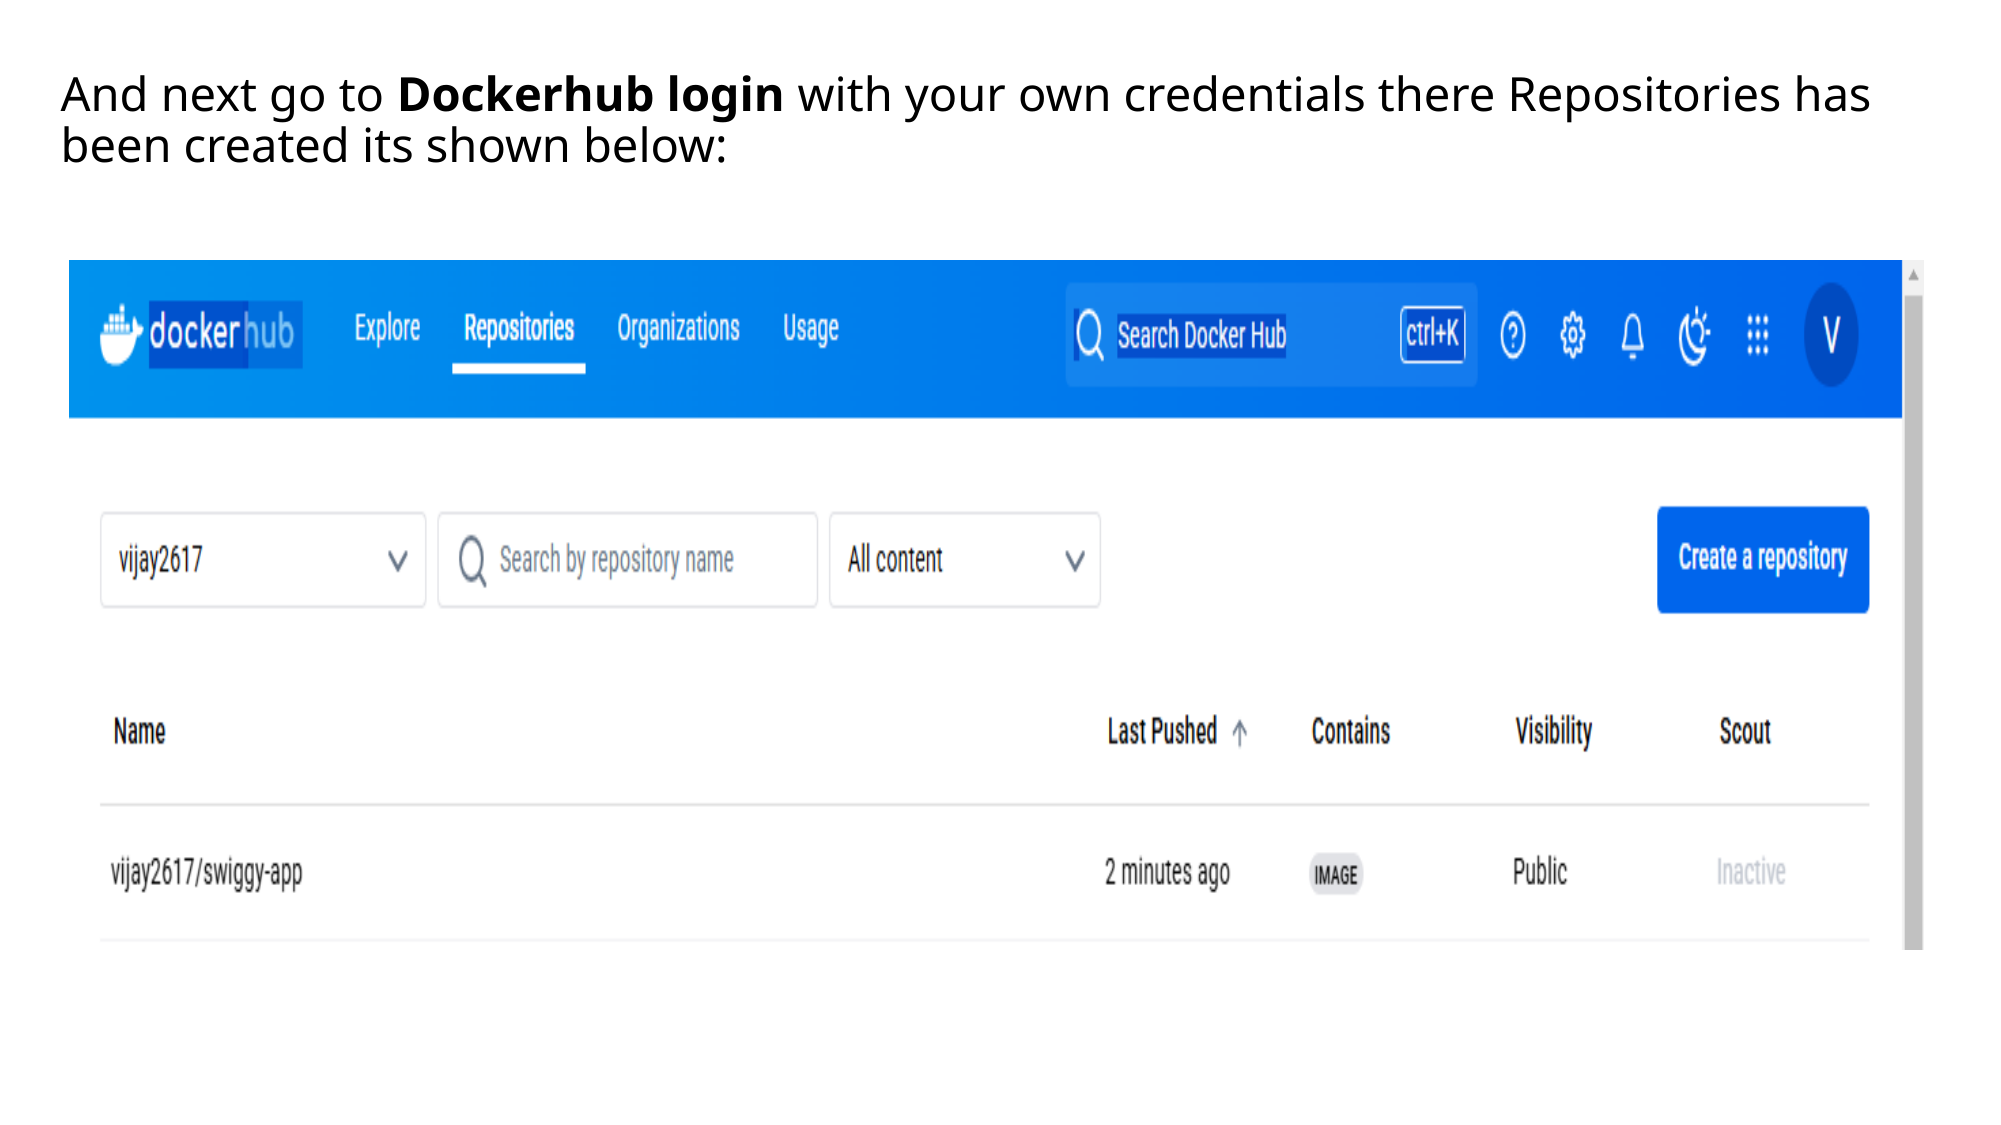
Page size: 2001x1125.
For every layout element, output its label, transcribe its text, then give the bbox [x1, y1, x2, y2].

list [69, 260, 1924, 950]
title And next go to Dockerhub login with your own credentials there Repositories has been created its shown below: [45, 63, 1900, 261]
